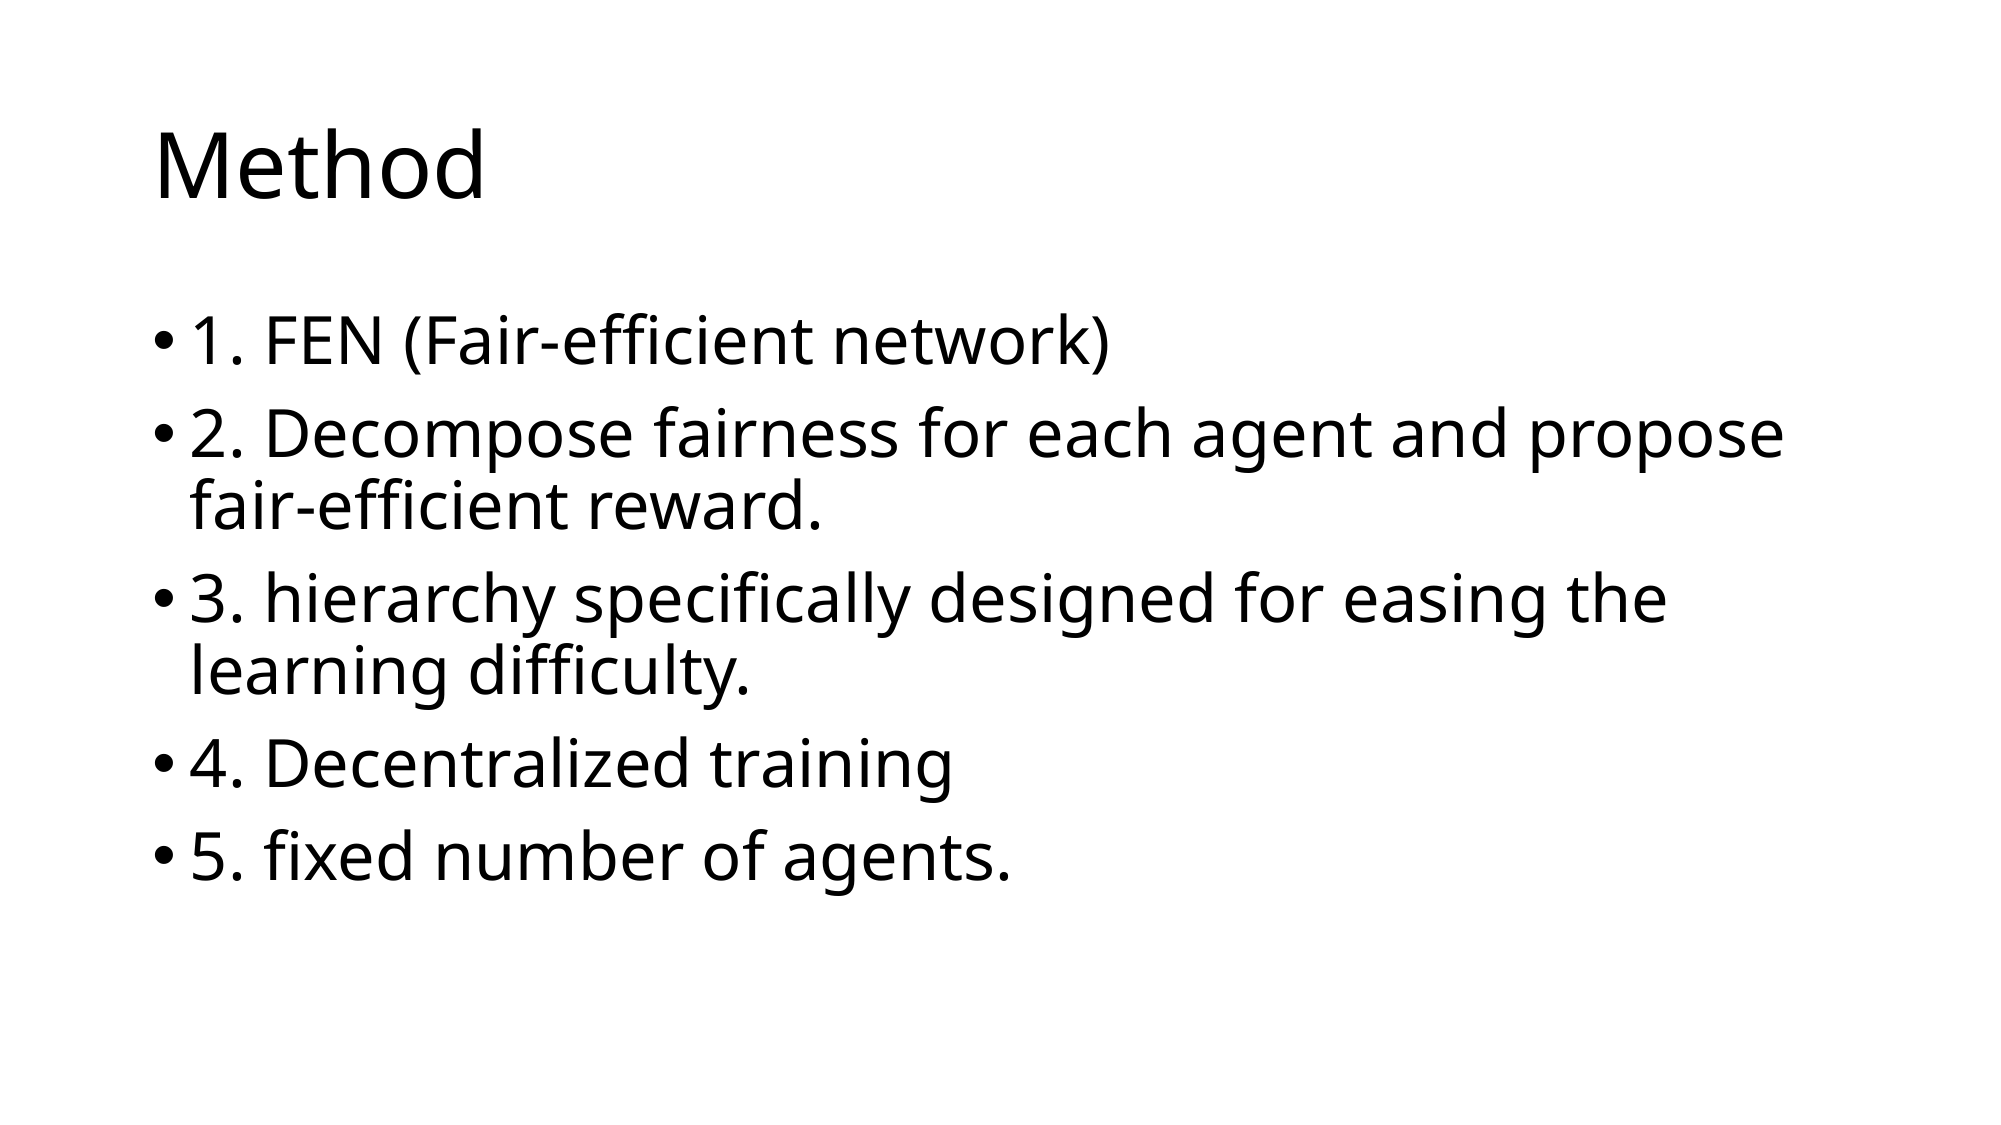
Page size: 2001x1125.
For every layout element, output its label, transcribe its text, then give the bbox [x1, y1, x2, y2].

title Method [137, 59, 1863, 278]
list 1. FEN (Fair-efficient network) 2. Decompose fairness for each agent and propose fair-efficient reward. 3. hierarchy specifically designed for easing the learning difficulty. 4. Decentralized training 5. fixed number of agents. [137, 299, 1863, 1014]
